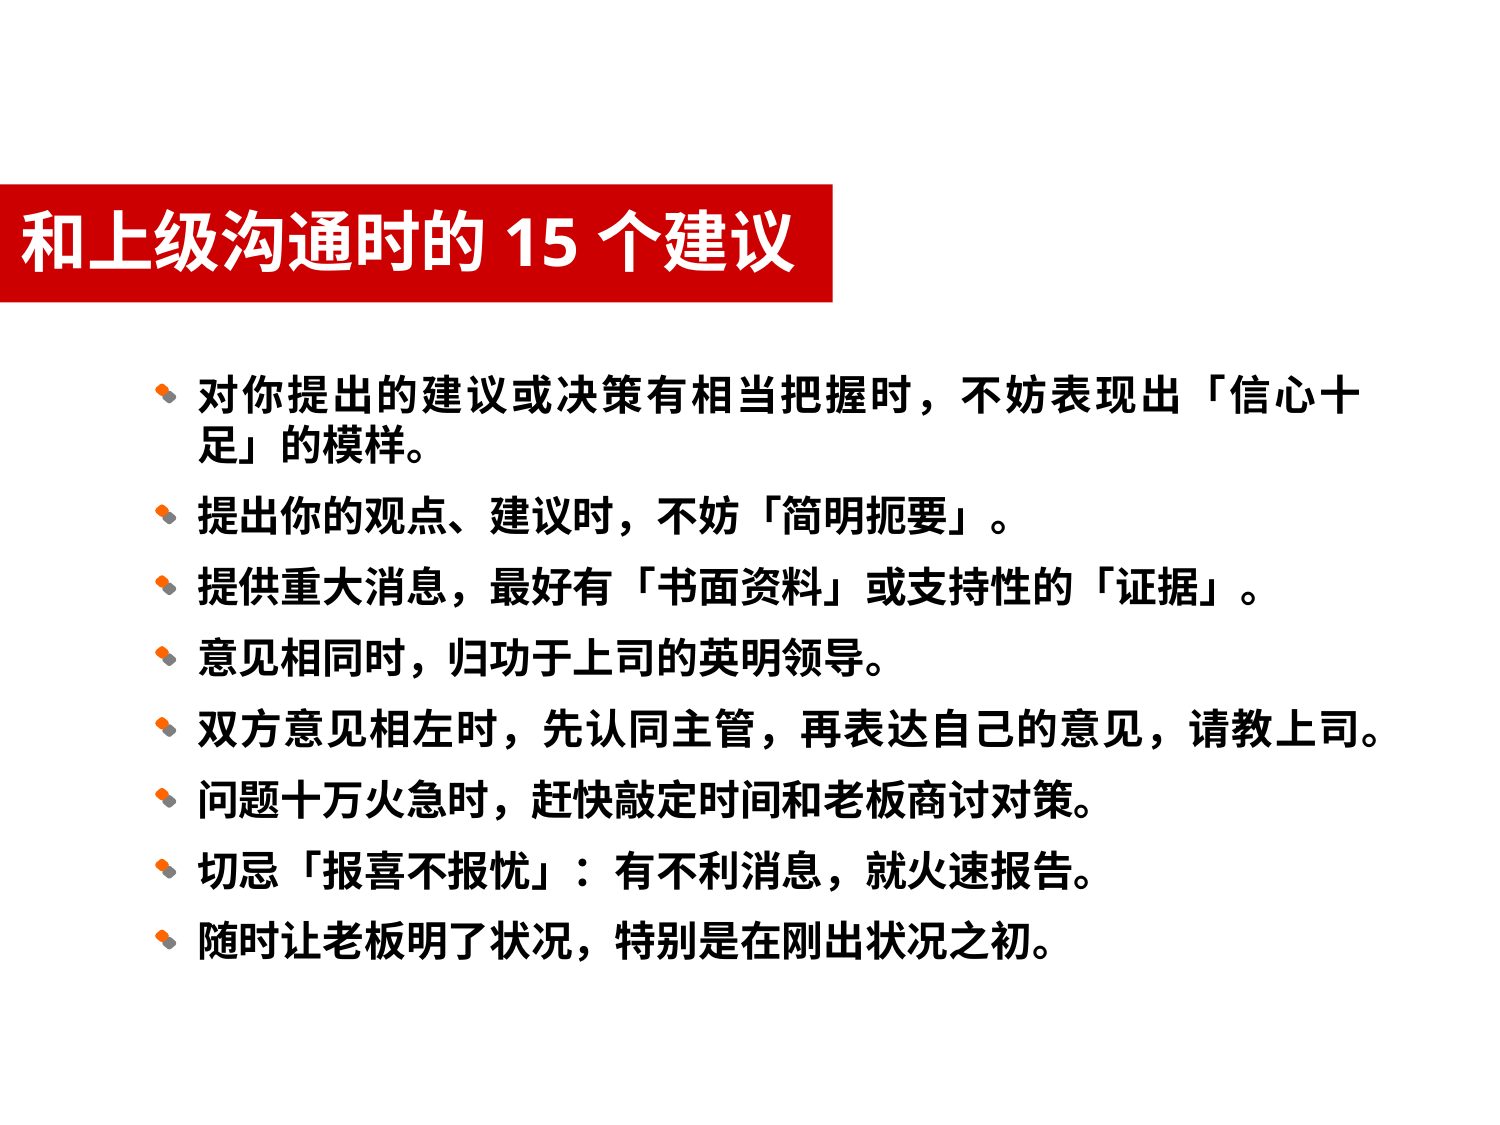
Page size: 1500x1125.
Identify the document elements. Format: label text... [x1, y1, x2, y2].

text_box 对你提出的建议或决策有相当把握时，不妨表现出「信心十足」的模样。 提出你的观点、建议时，不妨「简明扼要」。 提供重大消息，最好有「书面资料」或支持性的「证据」。 意见相同时，归功于上司的英明领导。 双方意见相左时，先认同主管，再表达自己的意见，请教上司。 问题十万火急时，赶快敲定时间和老板商讨对策。 切忌「报喜不报忧」：有不利消息，就火速报告。 随时让老板明了状况，特别是在刚出状况之初。 [135, 361, 1376, 973]
text_box 和上级沟通时的15个建议 [5, 177, 845, 303]
text_box [0, 184, 5, 303]
